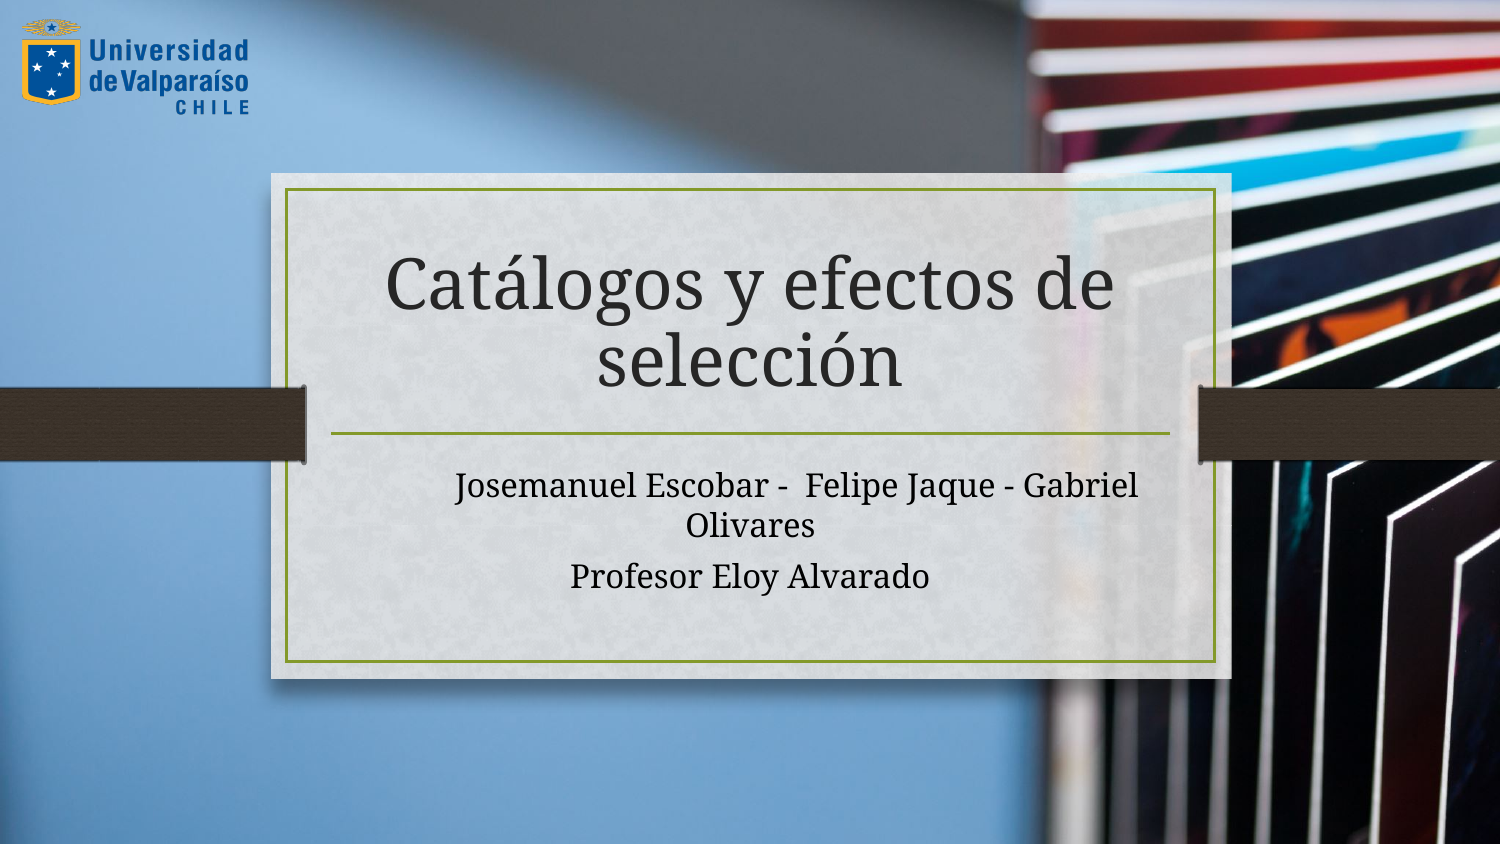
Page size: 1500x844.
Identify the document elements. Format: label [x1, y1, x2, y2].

picture [0, 0, 1500, 384]
text_box [0, 384, 1500, 466]
picture [0, 466, 1500, 844]
